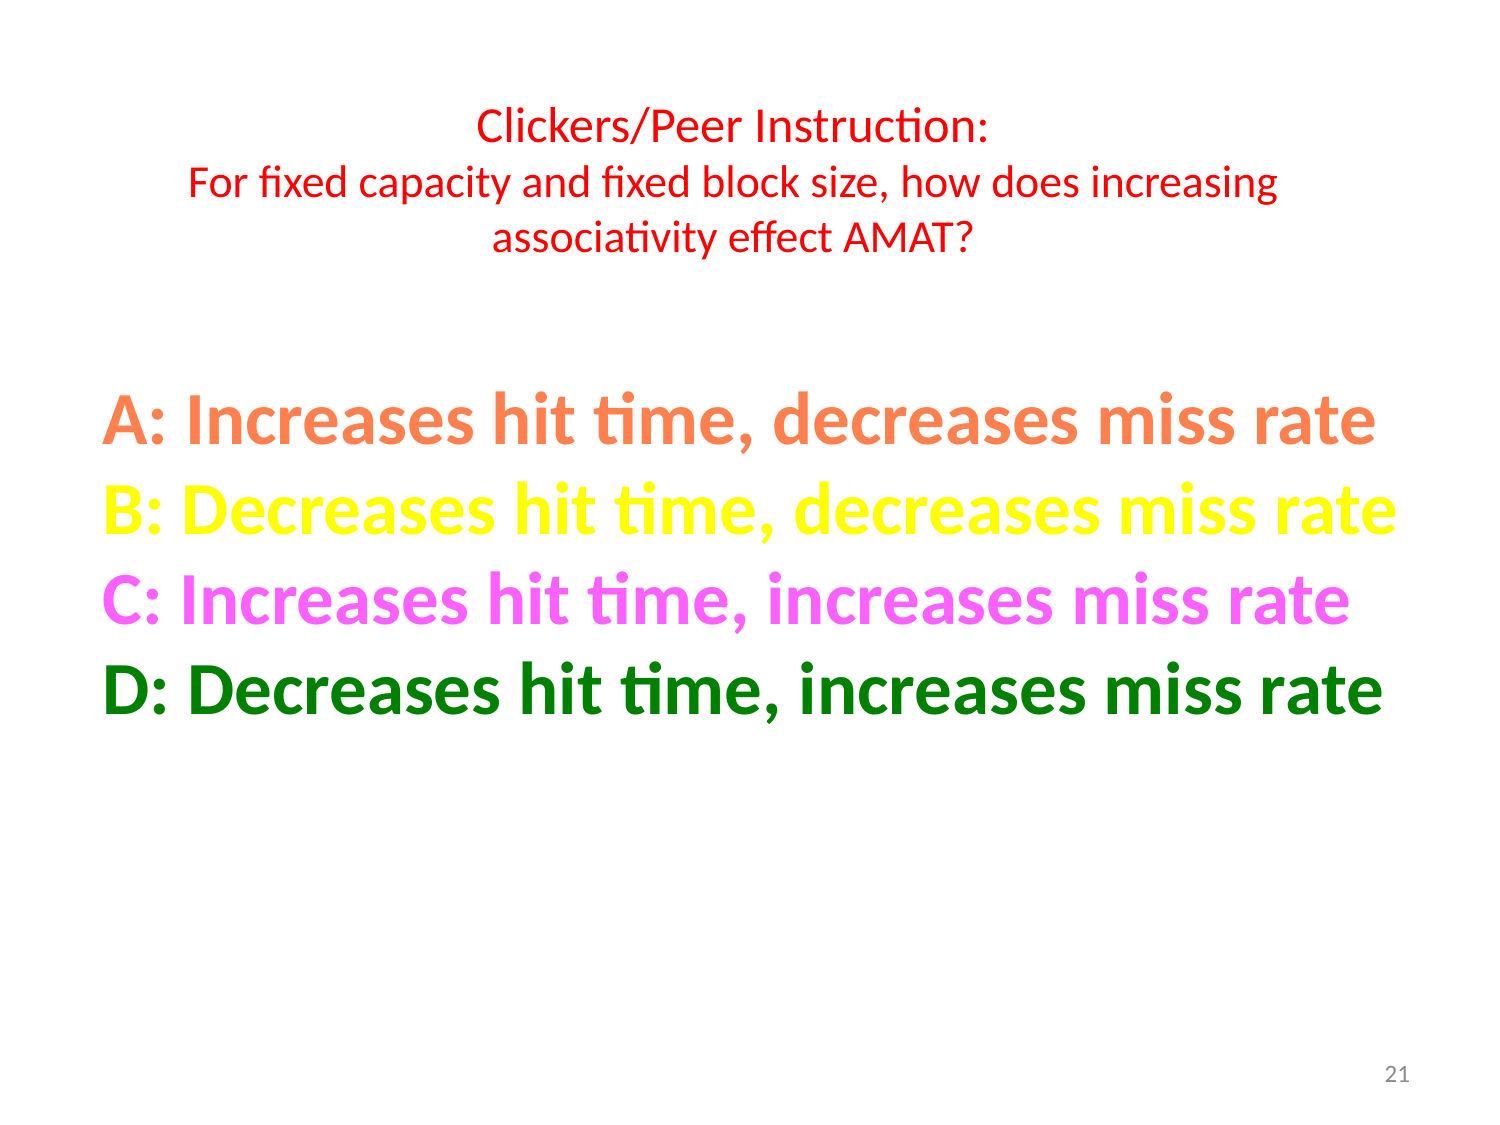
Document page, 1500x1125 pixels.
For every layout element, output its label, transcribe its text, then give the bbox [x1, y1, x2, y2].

title Clickers/Peer Instruction: For fixed capacity and fixed block size, how does increasing associativity effect AMAT? [58, 83, 1409, 271]
slide_number 21 [1074, 1042, 1425, 1103]
text_box A: Increases hit time, decreases miss rate B: Decreases hit time, decreases miss rate C: Increases hit time, increases miss rate D: Decreases hit time, increases miss rate [87, 362, 1438, 738]
